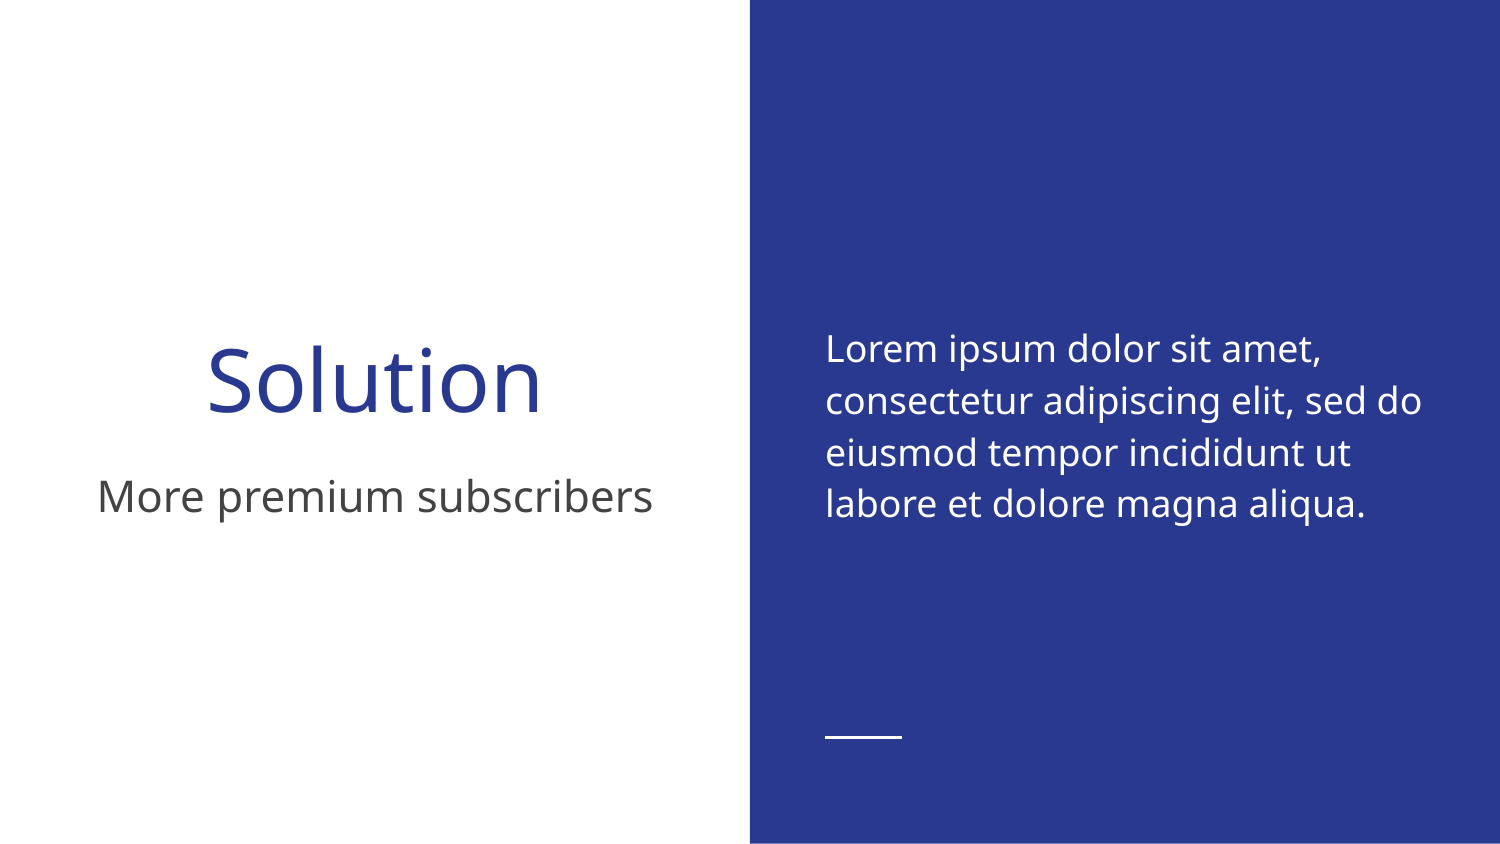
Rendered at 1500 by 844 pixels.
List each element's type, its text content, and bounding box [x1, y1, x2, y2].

subtitle More premium subscribers [43, 454, 708, 663]
title Solution [43, 188, 708, 446]
list Lorem ipsum dolor sit amet, consectetur adipiscing elit, sed do eiusmod tempor incididunt ut labore et dolore magna aliqua. [810, 118, 1440, 725]
